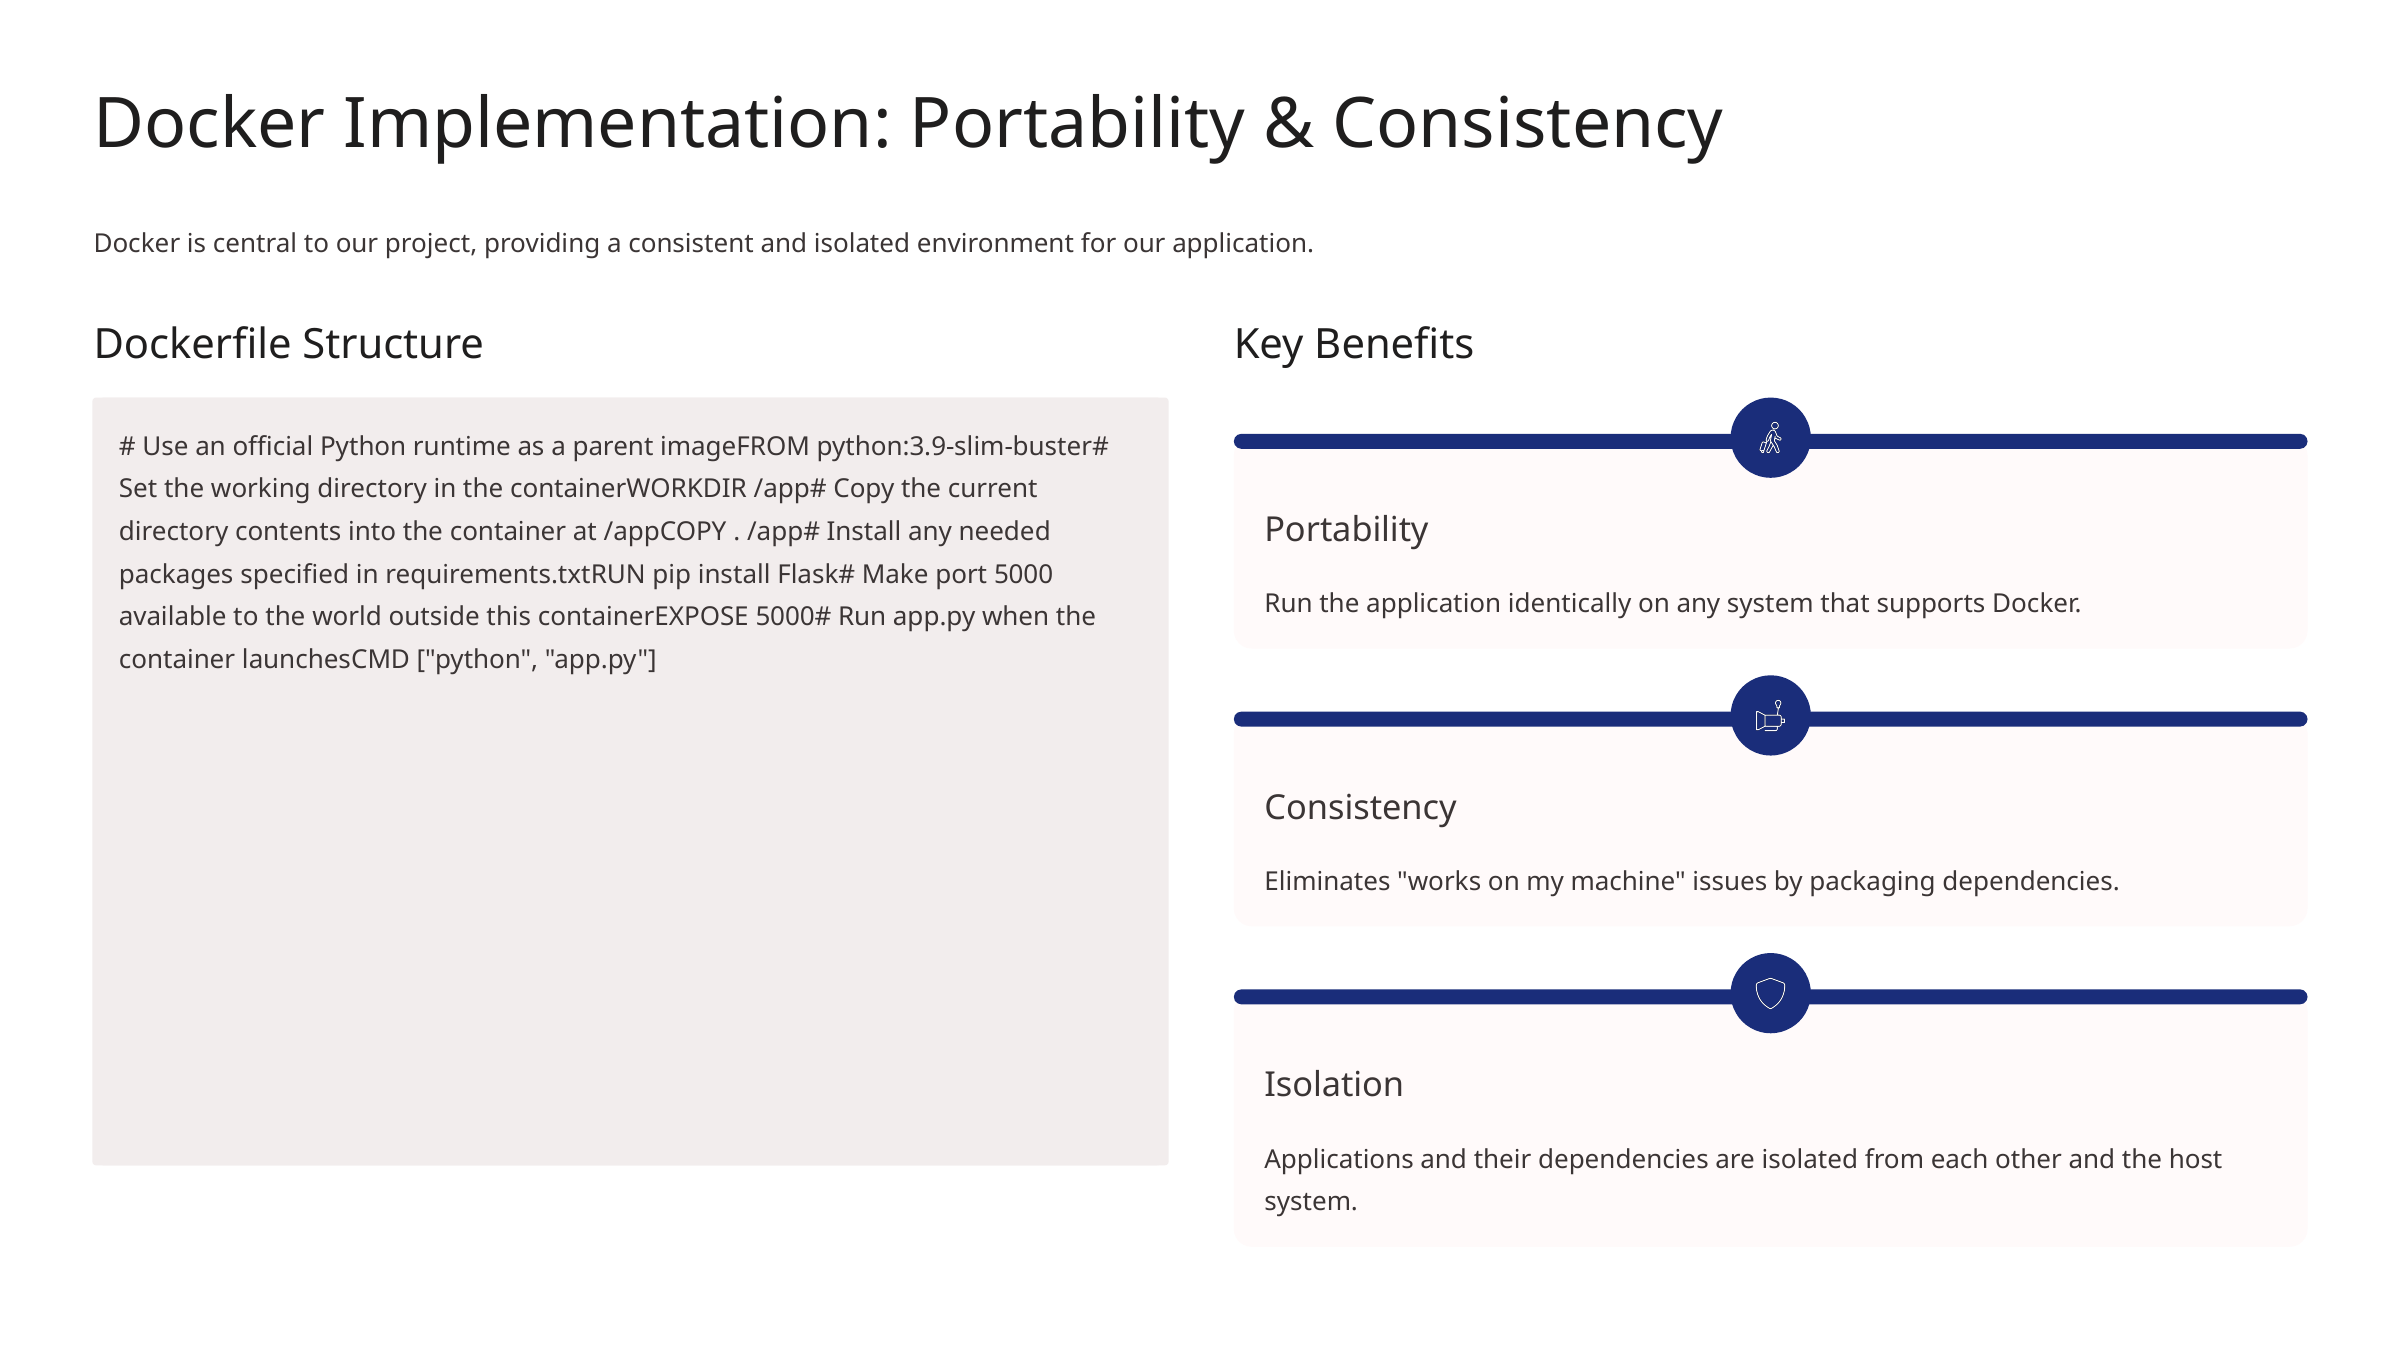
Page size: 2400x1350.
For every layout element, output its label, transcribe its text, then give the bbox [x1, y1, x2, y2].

text_box [92, 397, 1169, 1166]
text_box [1233, 433, 1731, 449]
text_box Dockerfile Structure [93, 314, 526, 368]
text_box [1730, 397, 1811, 478]
text_box # Use an official Python runtime as a parent imageFROM python:3.9-slim-buster# Set the working directory in the containerWORKDIR /app# Copy the current directory contents into the container at /appCOPY . /app# Install any needed packages specified in requirements.txtRUN pip install Flask# Make port 5000 available to the world outside this containerEXPOSE 5000# Run app.py when the container launchesCMD ["python", "app.py"] [118, 417, 1142, 1146]
text_box Portability [1264, 504, 1617, 549]
picture [1754, 698, 1788, 732]
picture [1754, 421, 1788, 455]
text_box Eliminates "works on my machine" issues by packaging dependencies. [1264, 852, 2278, 896]
text_box Docker Implementation: Portability & Consistency [93, 73, 1875, 162]
text_box [1810, 711, 2308, 727]
text_box Docker is central to our project, providing a consistent and isolated environment for our application. [93, 215, 2307, 258]
text_box [1233, 711, 1732, 727]
text_box Consistency [1264, 782, 1617, 827]
text_box [1810, 433, 2308, 449]
text_box [1233, 725, 2308, 927]
picture [1754, 976, 1788, 1010]
text_box Applications and their dependencies are isolated from each other and the host system. [1264, 1130, 2278, 1217]
text_box [1730, 675, 1811, 756]
text_box [1810, 989, 2308, 1005]
text_box Run the application identically on any system that supports Docker. [1264, 575, 2278, 619]
text_box [1233, 989, 1732, 1005]
text_box [1730, 953, 1811, 1034]
text_box Key Benefits [1233, 314, 1657, 368]
text_box Isolation [1264, 1060, 1617, 1104]
text_box [1233, 1002, 2308, 1247]
text_box [1233, 447, 2308, 649]
